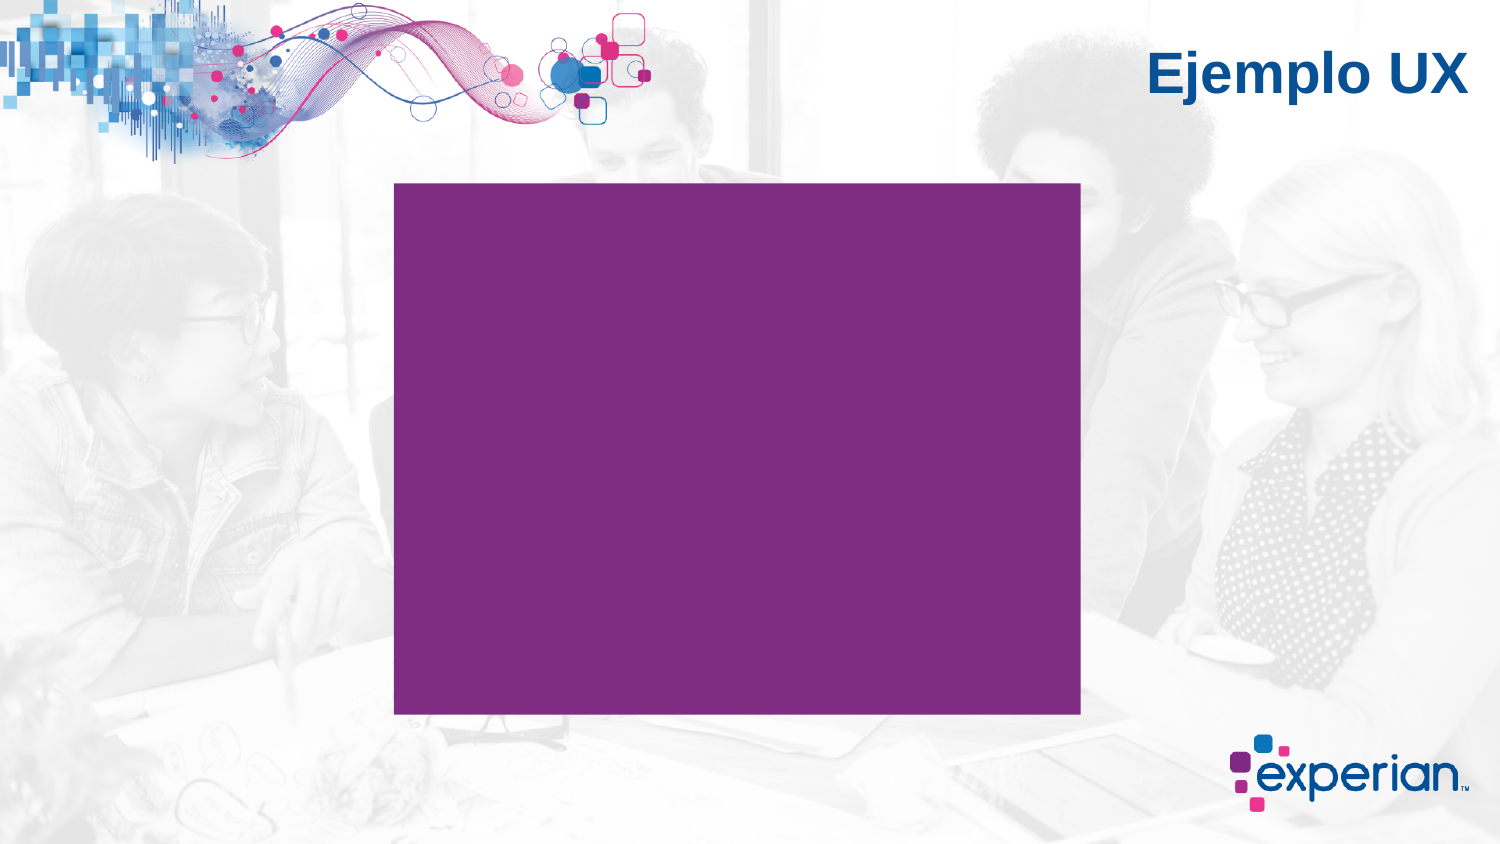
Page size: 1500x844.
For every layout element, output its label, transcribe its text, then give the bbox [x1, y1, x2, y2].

picture [0, 0, 1500, 844]
text_box Ejemplo UX [360, 0, 1485, 150]
text_box [393, 182, 1082, 716]
